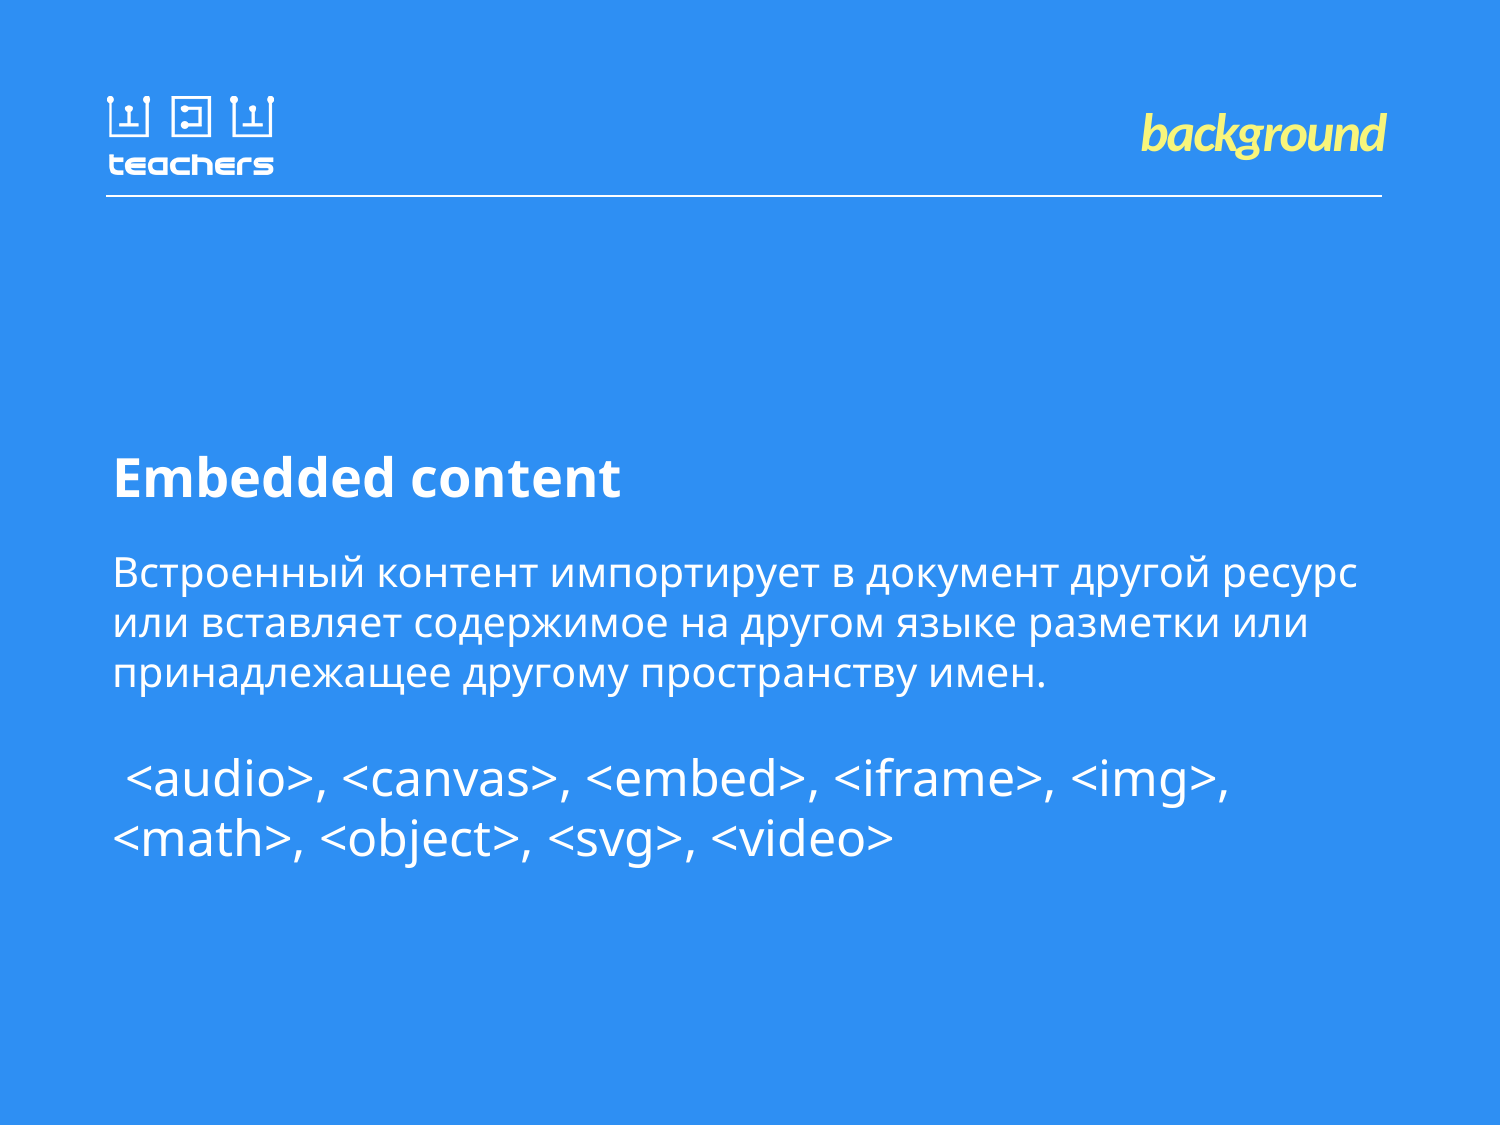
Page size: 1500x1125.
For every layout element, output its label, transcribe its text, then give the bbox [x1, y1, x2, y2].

list background [100, 81, 1388, 188]
picture [100, 86, 279, 182]
text_box Embedded content Встроенный контент импортирует в документ другой ресурс или вставляет содержимое на другом языке разметки или принадлежащее другому пространству имен. <audio>, <canvas>, <embed>, <iframe>, <img>, <math>, <object>, <svg>, <video> [100, 431, 1400, 878]
